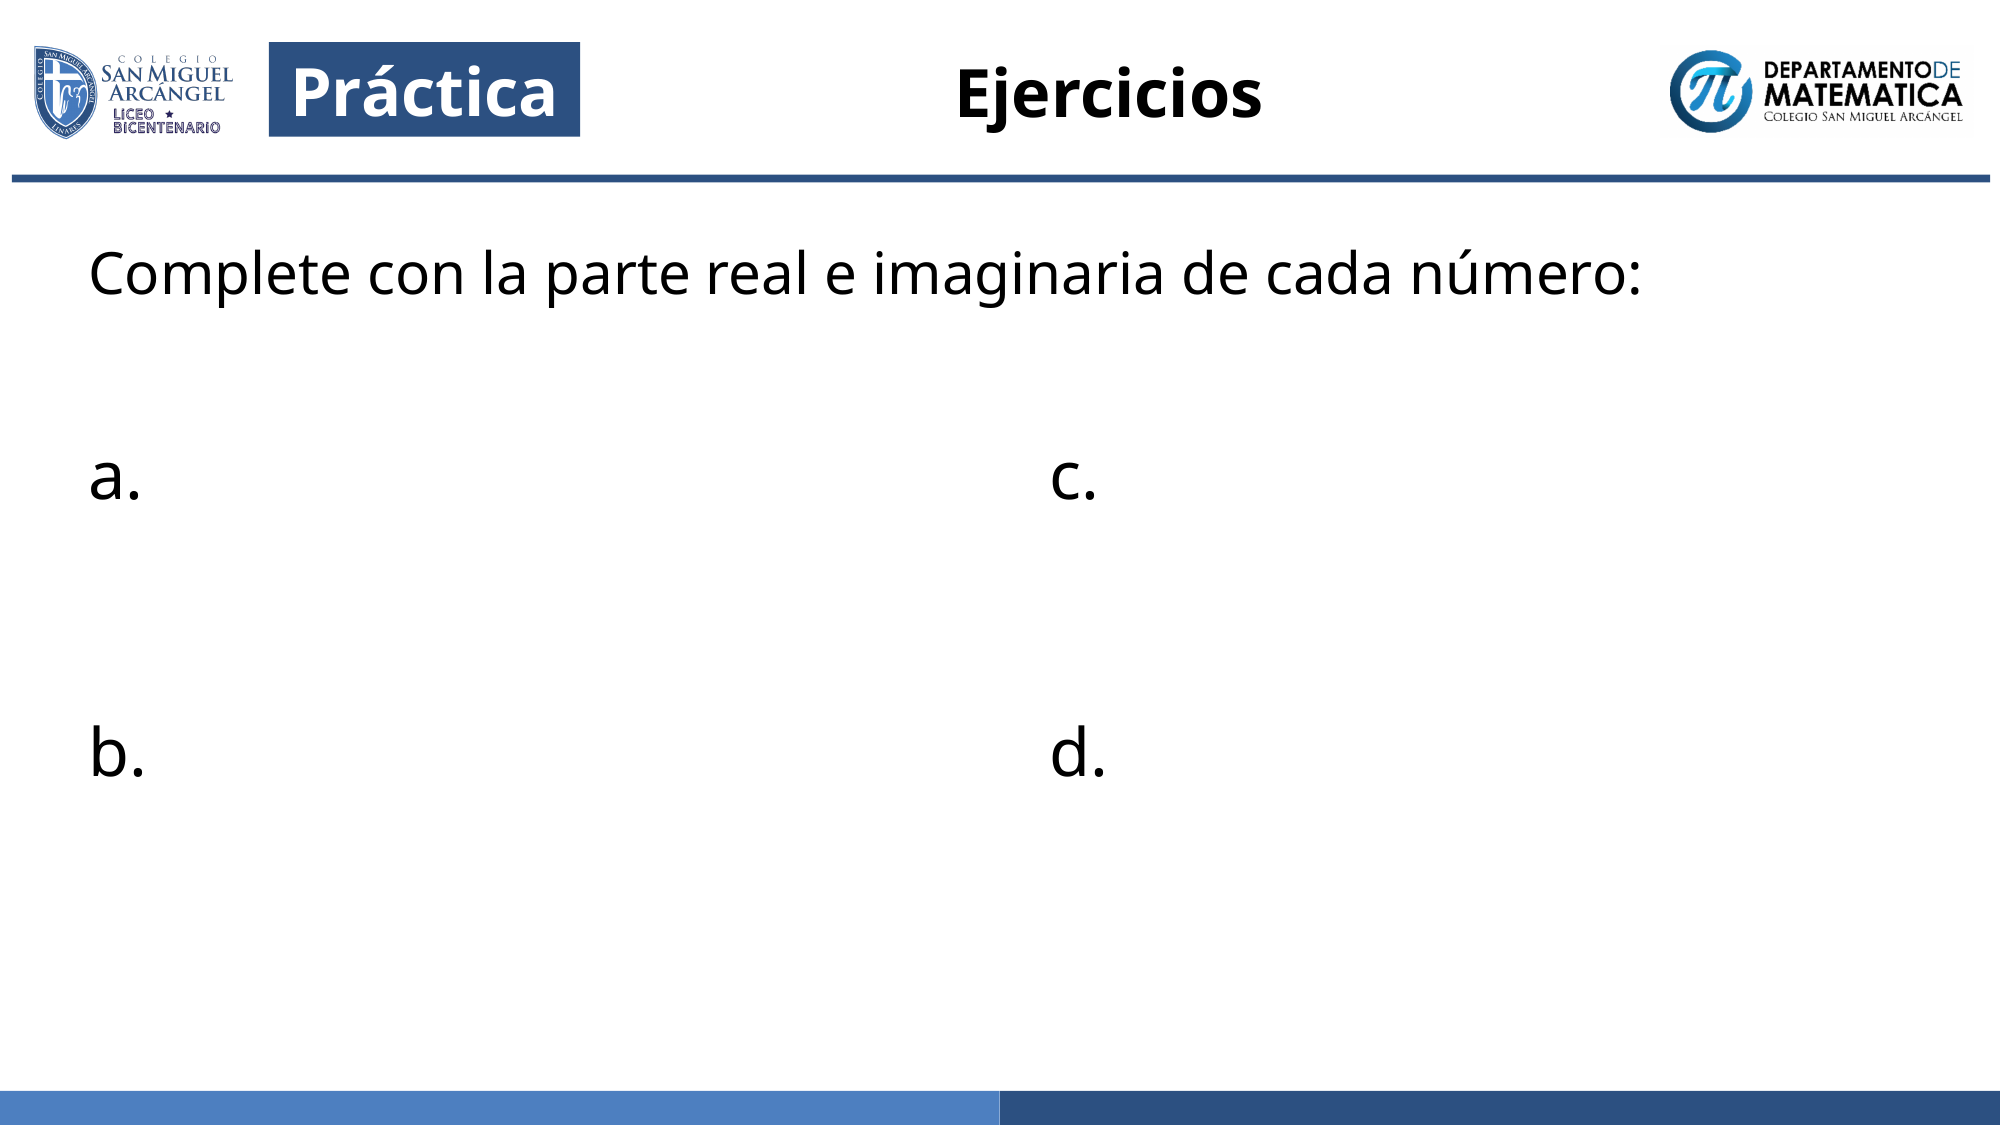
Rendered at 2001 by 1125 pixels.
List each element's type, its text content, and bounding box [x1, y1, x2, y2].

text_box [10, 173, 1992, 184]
text_box Ejercicios [580, 43, 1638, 139]
text_box [0, 1089, 999, 1125]
picture [25, 37, 240, 146]
text_box Complete con la parte real e imaginaria de cada número: [73, 228, 1908, 314]
text_box Práctica [268, 42, 581, 137]
text_box [999, 1089, 2000, 1125]
picture [1659, 44, 1975, 139]
